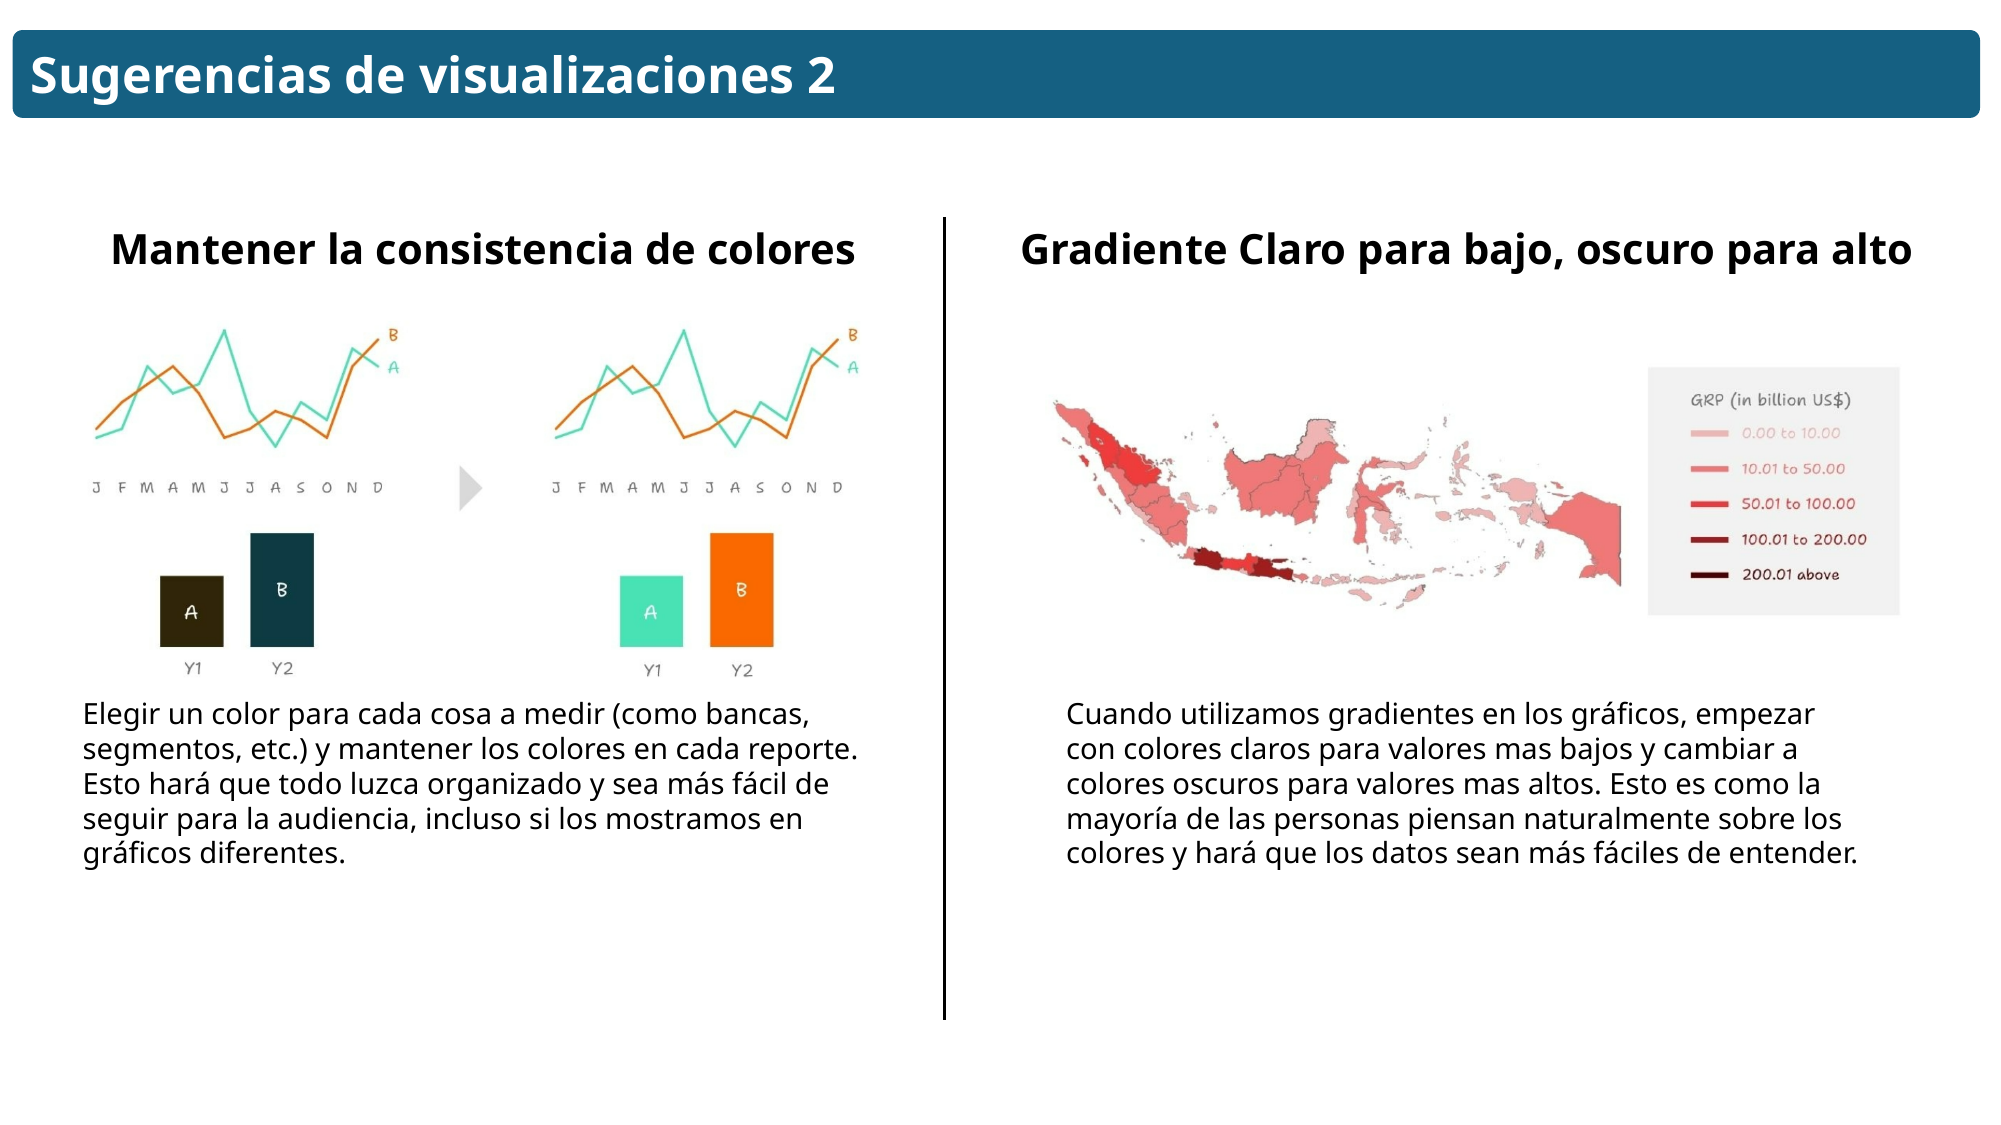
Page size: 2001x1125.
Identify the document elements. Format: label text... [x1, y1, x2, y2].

text_box Sugerencias de visualizaciones 2 [12, 29, 1981, 118]
text_box Elegir un color para cada cosa a medir (como bancas, segmentos, etc.) y mantener los colores en cada reporte. Esto hará que todo luzca organizado y sea más fácil de seguir para la audiencia, incluso si los mostramos en gráficos diferentes. [67, 687, 900, 878]
picture [74, 271, 879, 684]
text_box Gradiente Claro para bajo, oscuro para alto [936, 213, 1998, 289]
text_box Cuando utilizamos gradientes en los gráficos, empezar con colores claros para valores mas bajos y cambiar a colores oscuros para valores mas altos. Esto es como la mayoría de las personas piensan naturalmente sobre los colores y hará que los datos sean más fáciles de entender. [1051, 687, 1883, 878]
picture [1014, 341, 1920, 625]
text_box Mantener la consistencia de colores [40, 213, 927, 289]
